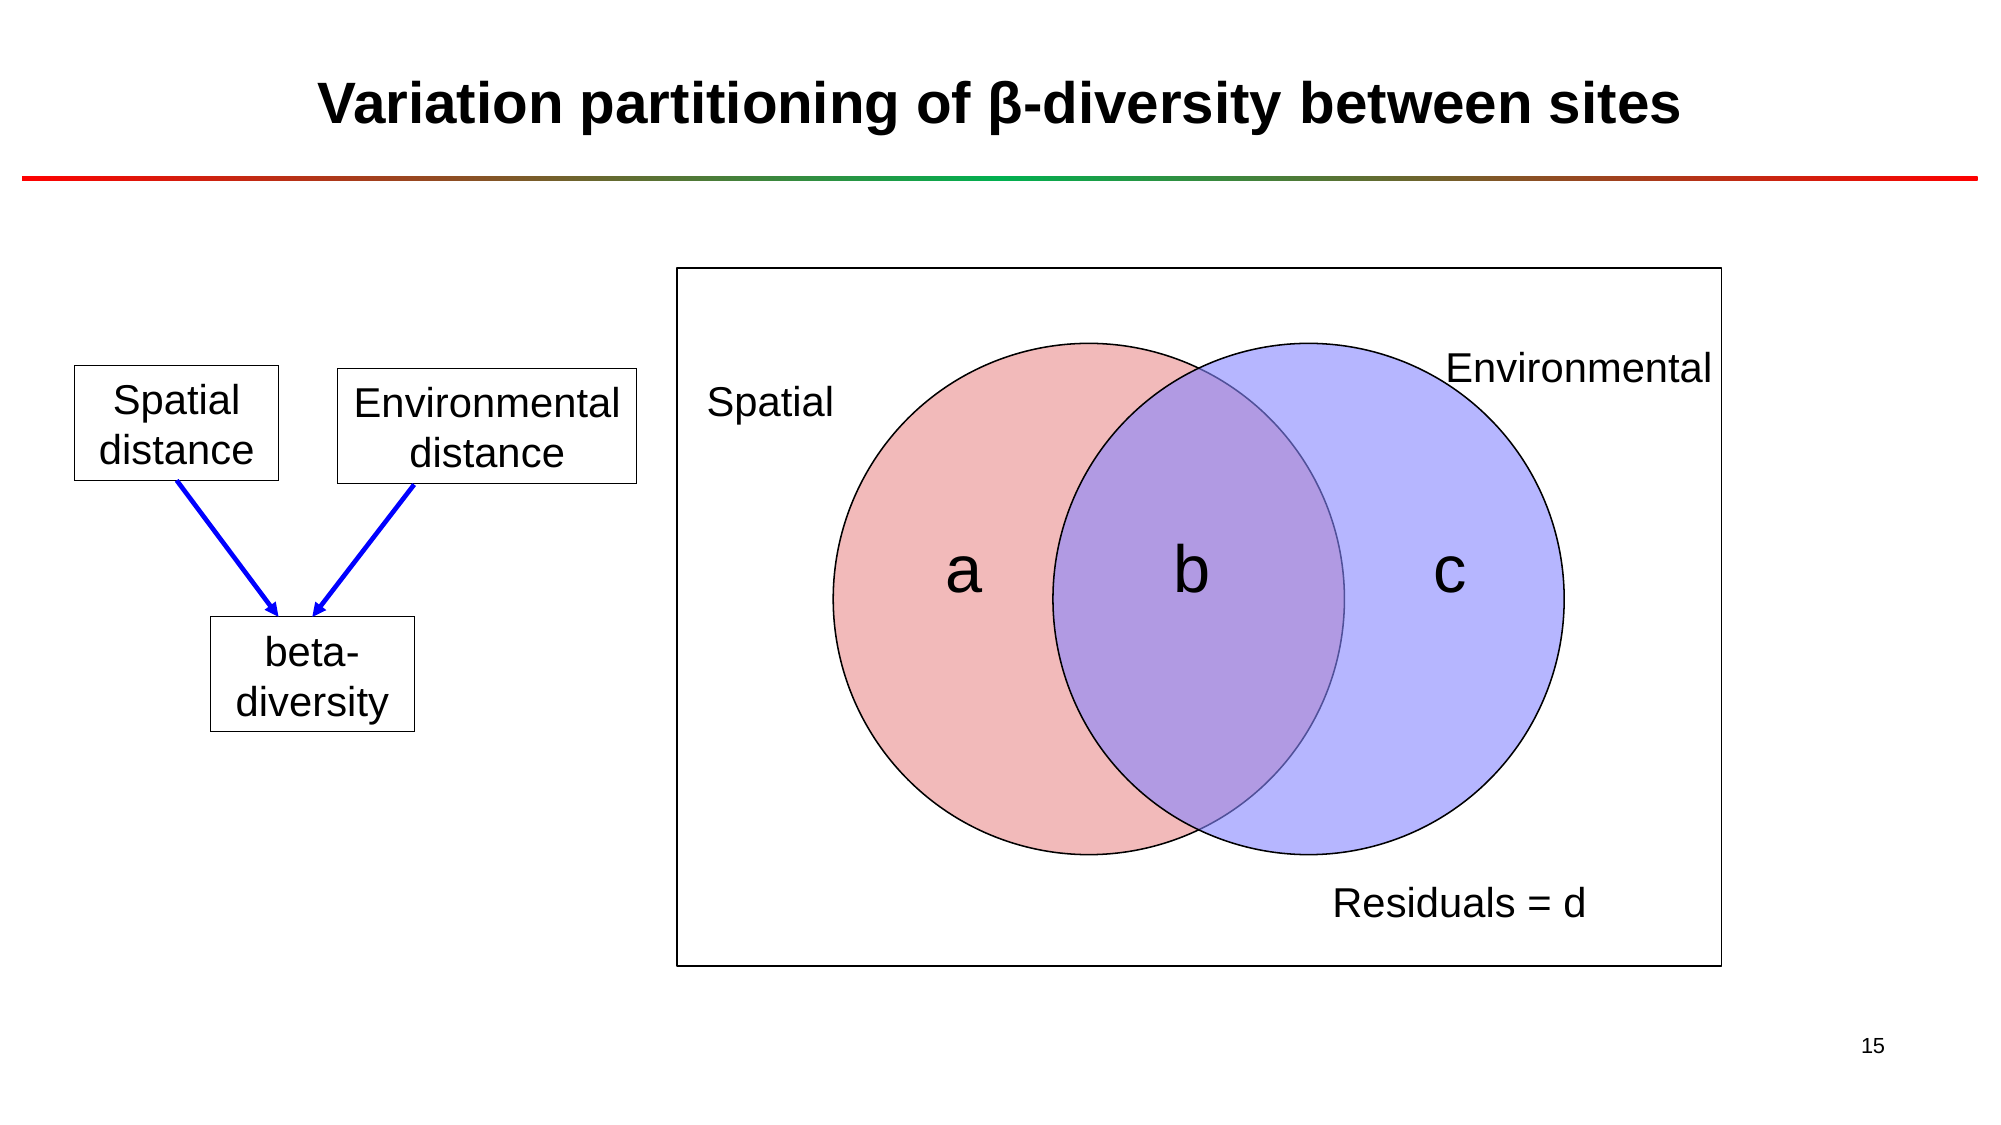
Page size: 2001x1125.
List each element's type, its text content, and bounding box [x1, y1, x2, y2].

text_box Environmental distance [337, 368, 637, 484]
text_box beta-diversity [210, 616, 415, 732]
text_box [676, 267, 1814, 967]
text_box Spatial distance [74, 365, 279, 481]
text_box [312, 484, 415, 618]
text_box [176, 481, 279, 617]
slide_number 15 [1433, 1024, 1900, 1103]
title Variation partitioning of β-diversity between sites [99, 20, 1900, 181]
